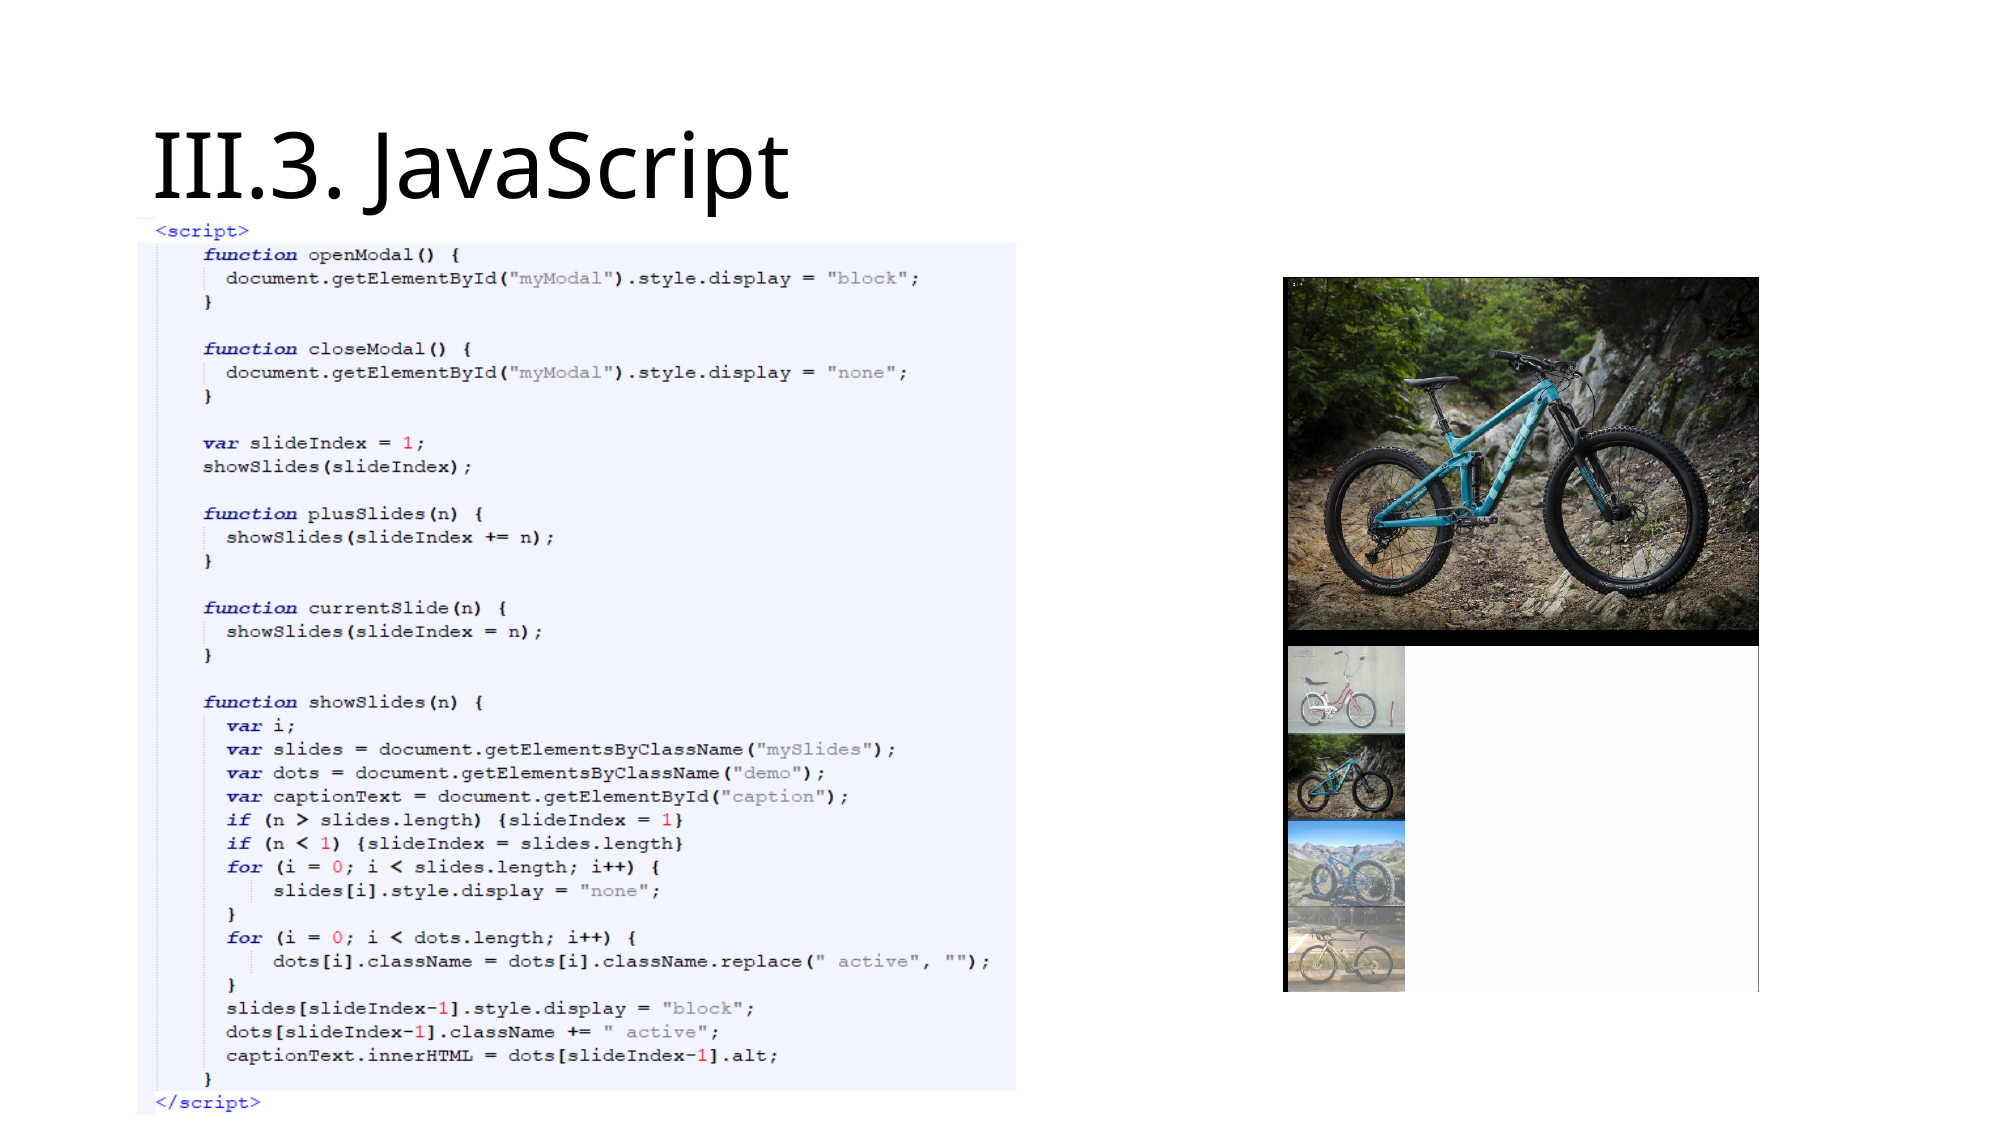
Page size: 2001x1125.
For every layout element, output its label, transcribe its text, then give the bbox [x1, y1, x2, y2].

picture [1283, 277, 1759, 992]
title III.3. JavaScript [137, 59, 1863, 278]
picture [137, 217, 1016, 1116]
